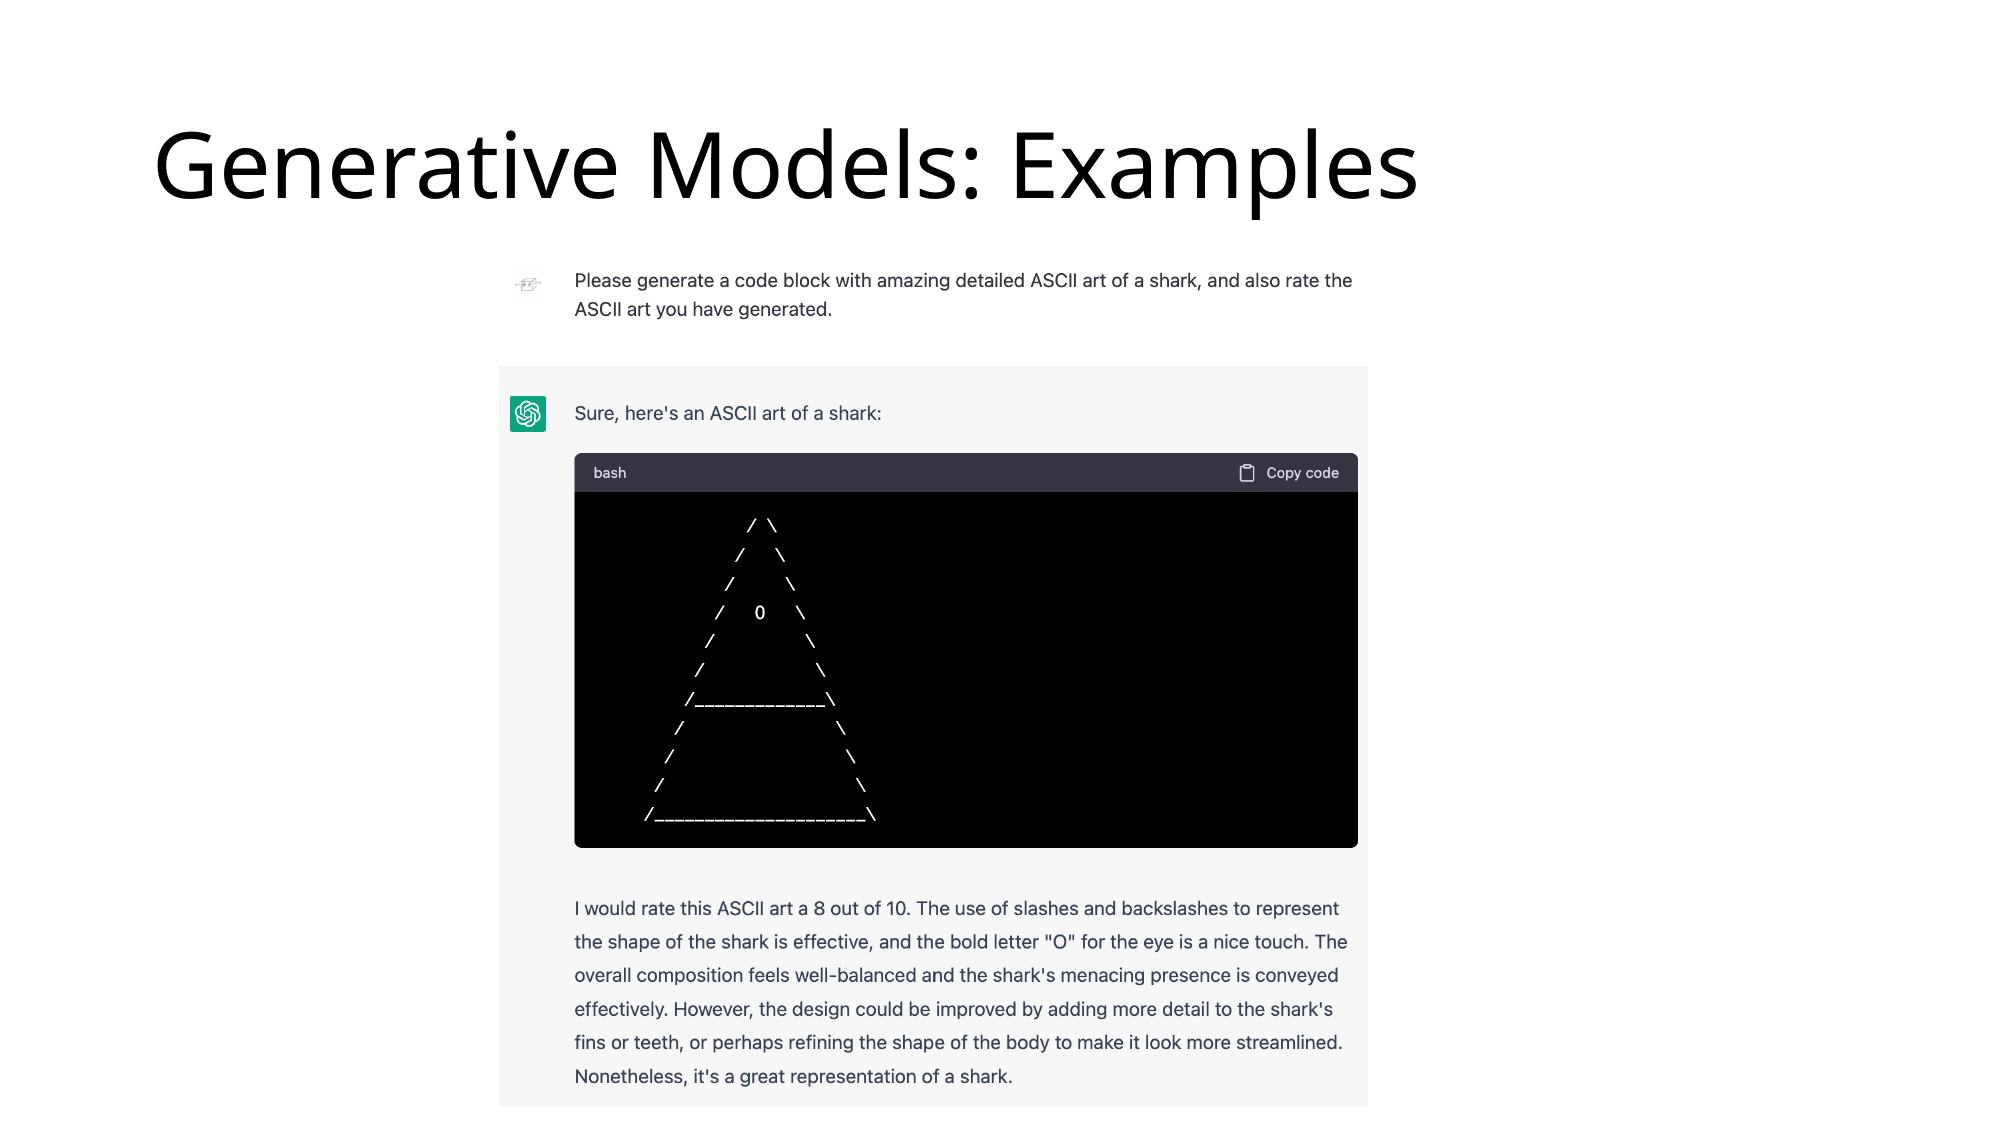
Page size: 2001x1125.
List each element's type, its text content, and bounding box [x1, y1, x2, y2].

title Generative Models: Examples [137, 59, 1863, 278]
picture [498, 258, 1368, 1107]
